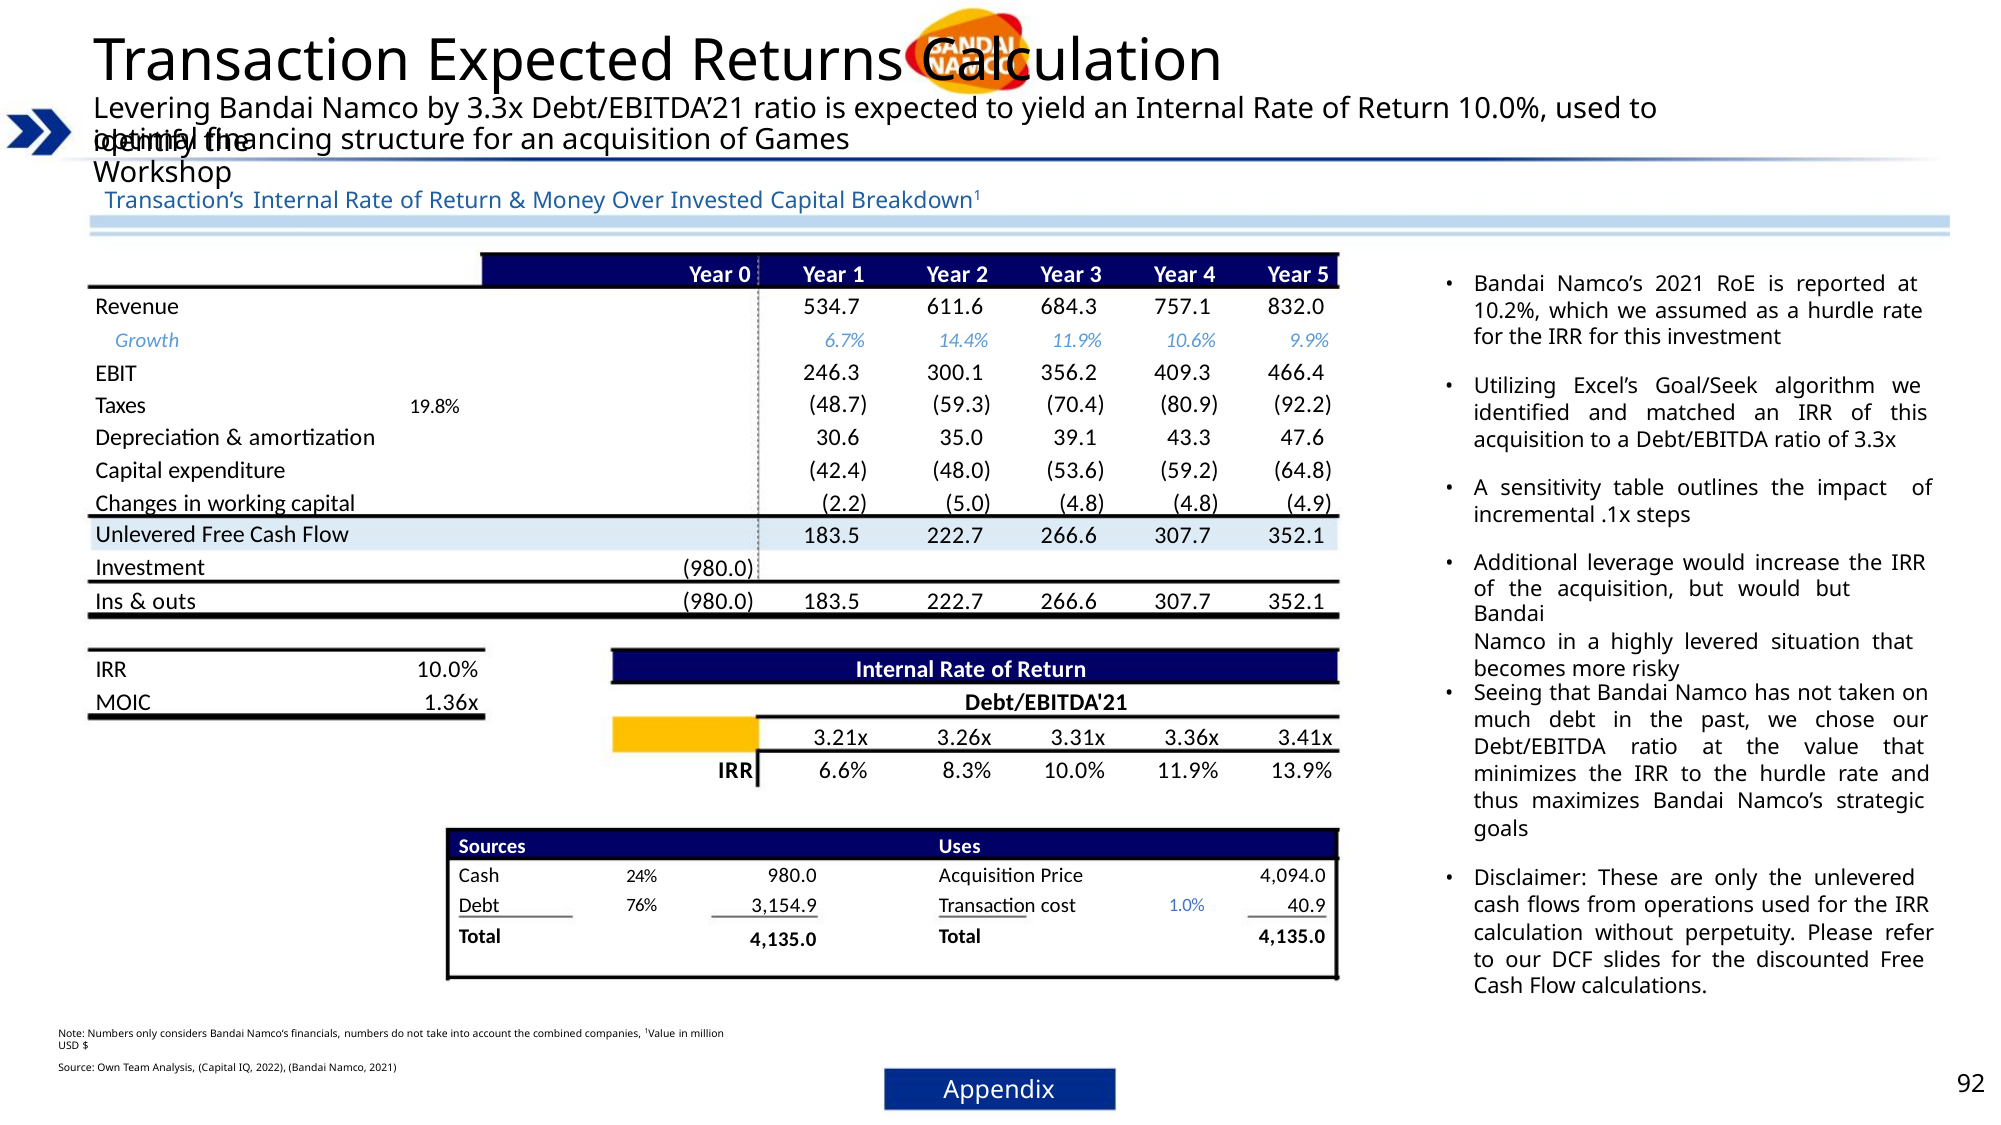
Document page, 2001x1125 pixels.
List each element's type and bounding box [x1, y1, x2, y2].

text_box [0, 0, 2000, 1125]
